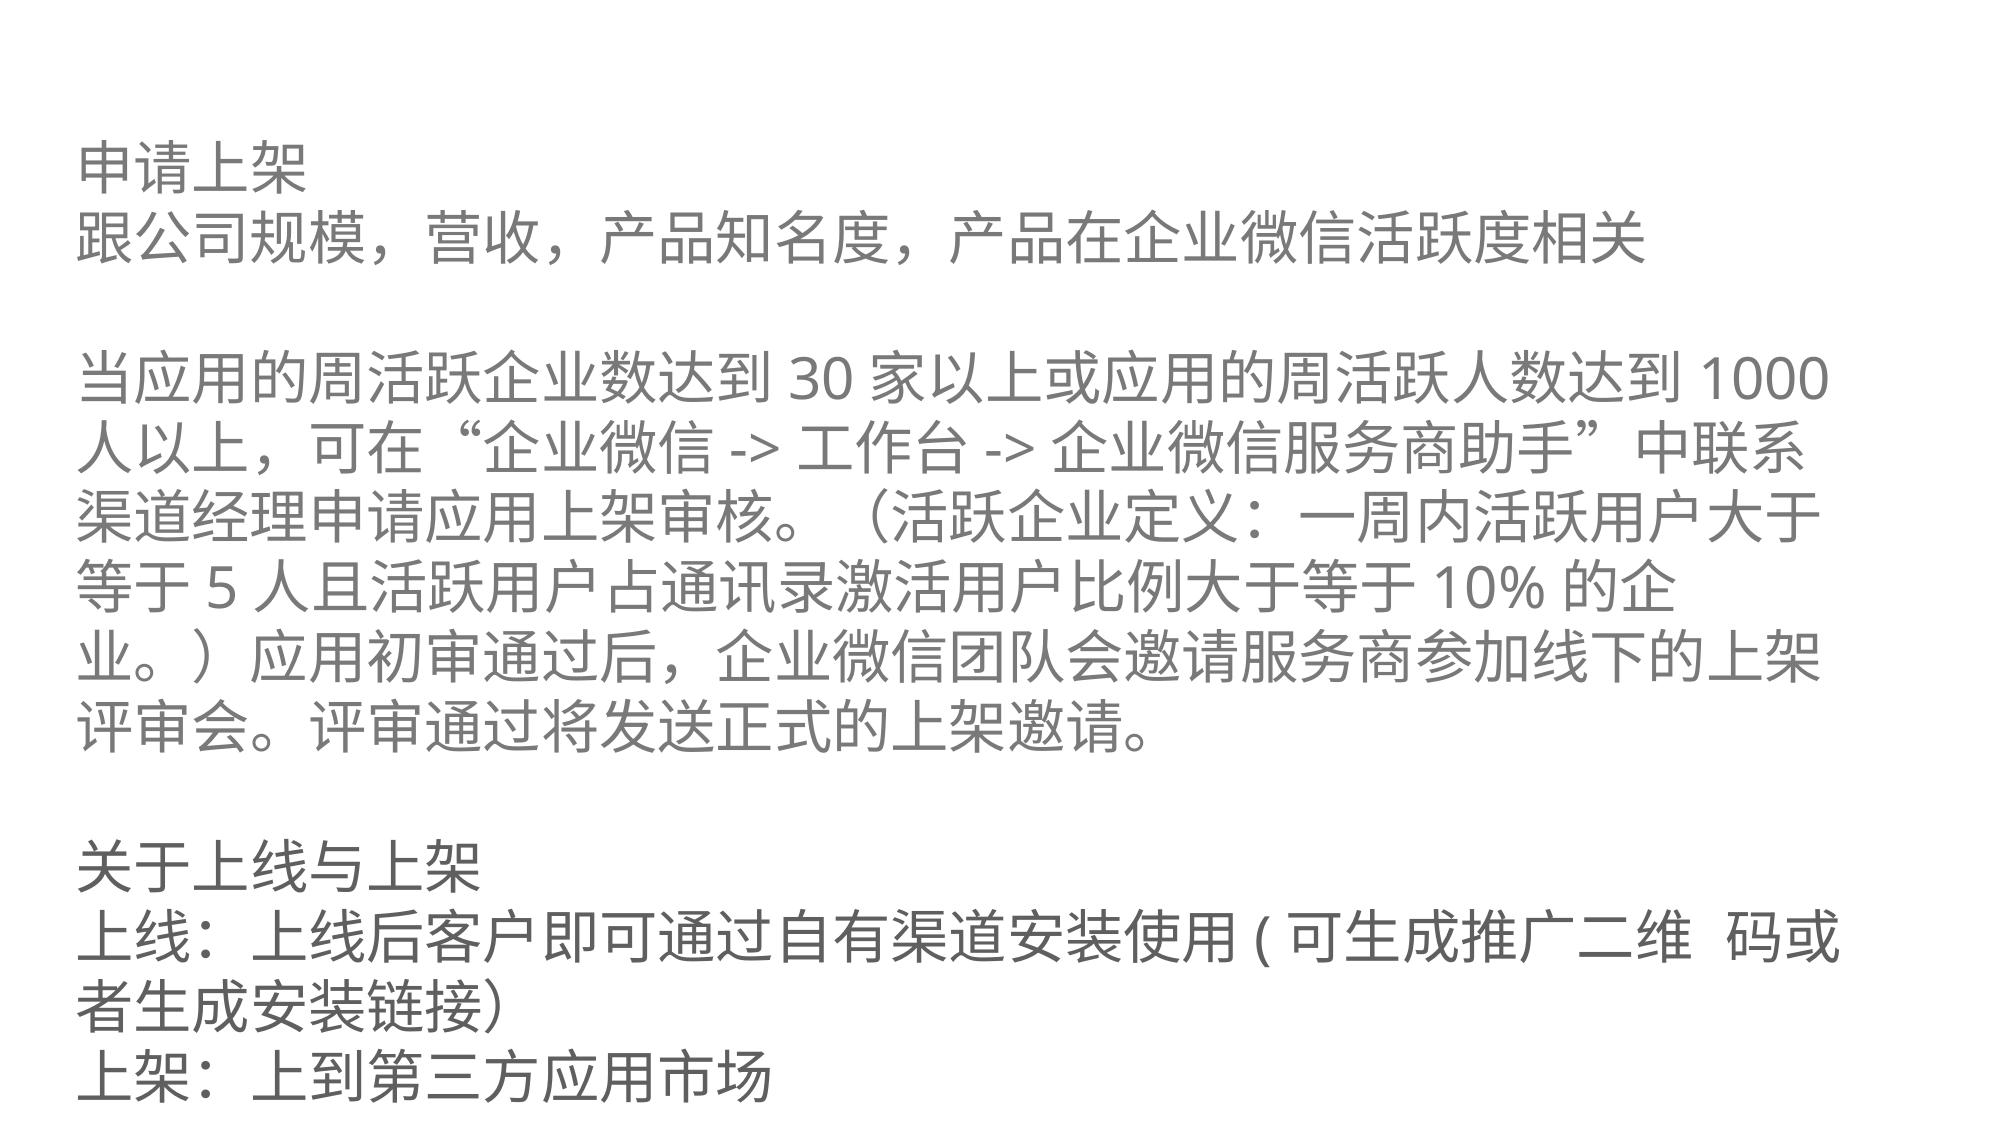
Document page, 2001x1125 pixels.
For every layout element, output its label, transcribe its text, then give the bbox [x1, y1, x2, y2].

text_box 申请上架 跟公司规模，营收，产品知名度，产品在企业微信活跃度相关 当应用的周活跃企业数达到30家以上或应用的周活跃人数达到1000人以上，可在“企业微信->工作台->企业微信服务商助手”中联系渠道经理申请应用上架审核。（活跃企业定义：一周内活跃用户大于等于5人且活跃用户占通讯录激活用户比例大于等于10%的企业。）应用初审通过后，企业微信团队会邀请服务商参加线下的上架评审会。评审通过将发送正式的上架邀请。 关于上线与上架 上线：上线后客户即可通过自有渠道安装使用(可生成推广二维 码或者生成安装链接） 上架：上到第三方应用市场 [67, 53, 1852, 1118]
